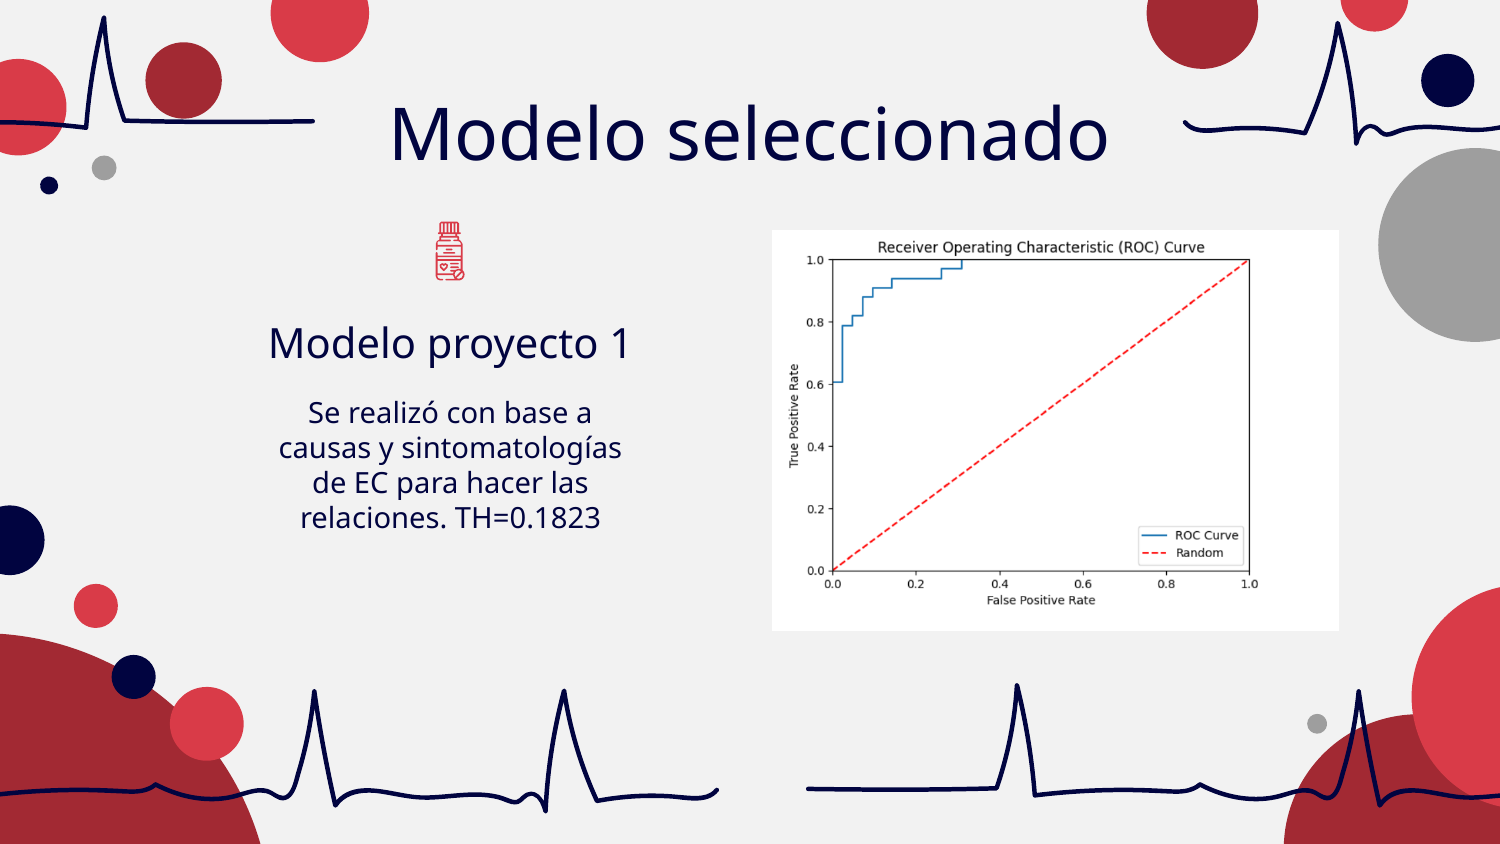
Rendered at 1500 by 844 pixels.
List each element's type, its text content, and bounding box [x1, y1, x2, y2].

subtitle Se realizó con base a causas y sintomatologías de EC para hacer las relaciones. TH=0.1823 [251, 379, 650, 520]
title Modelo seleccionado [120, 72, 1380, 167]
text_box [435, 221, 466, 281]
title Modelo proyecto 1 [251, 302, 650, 379]
picture [771, 229, 1339, 631]
